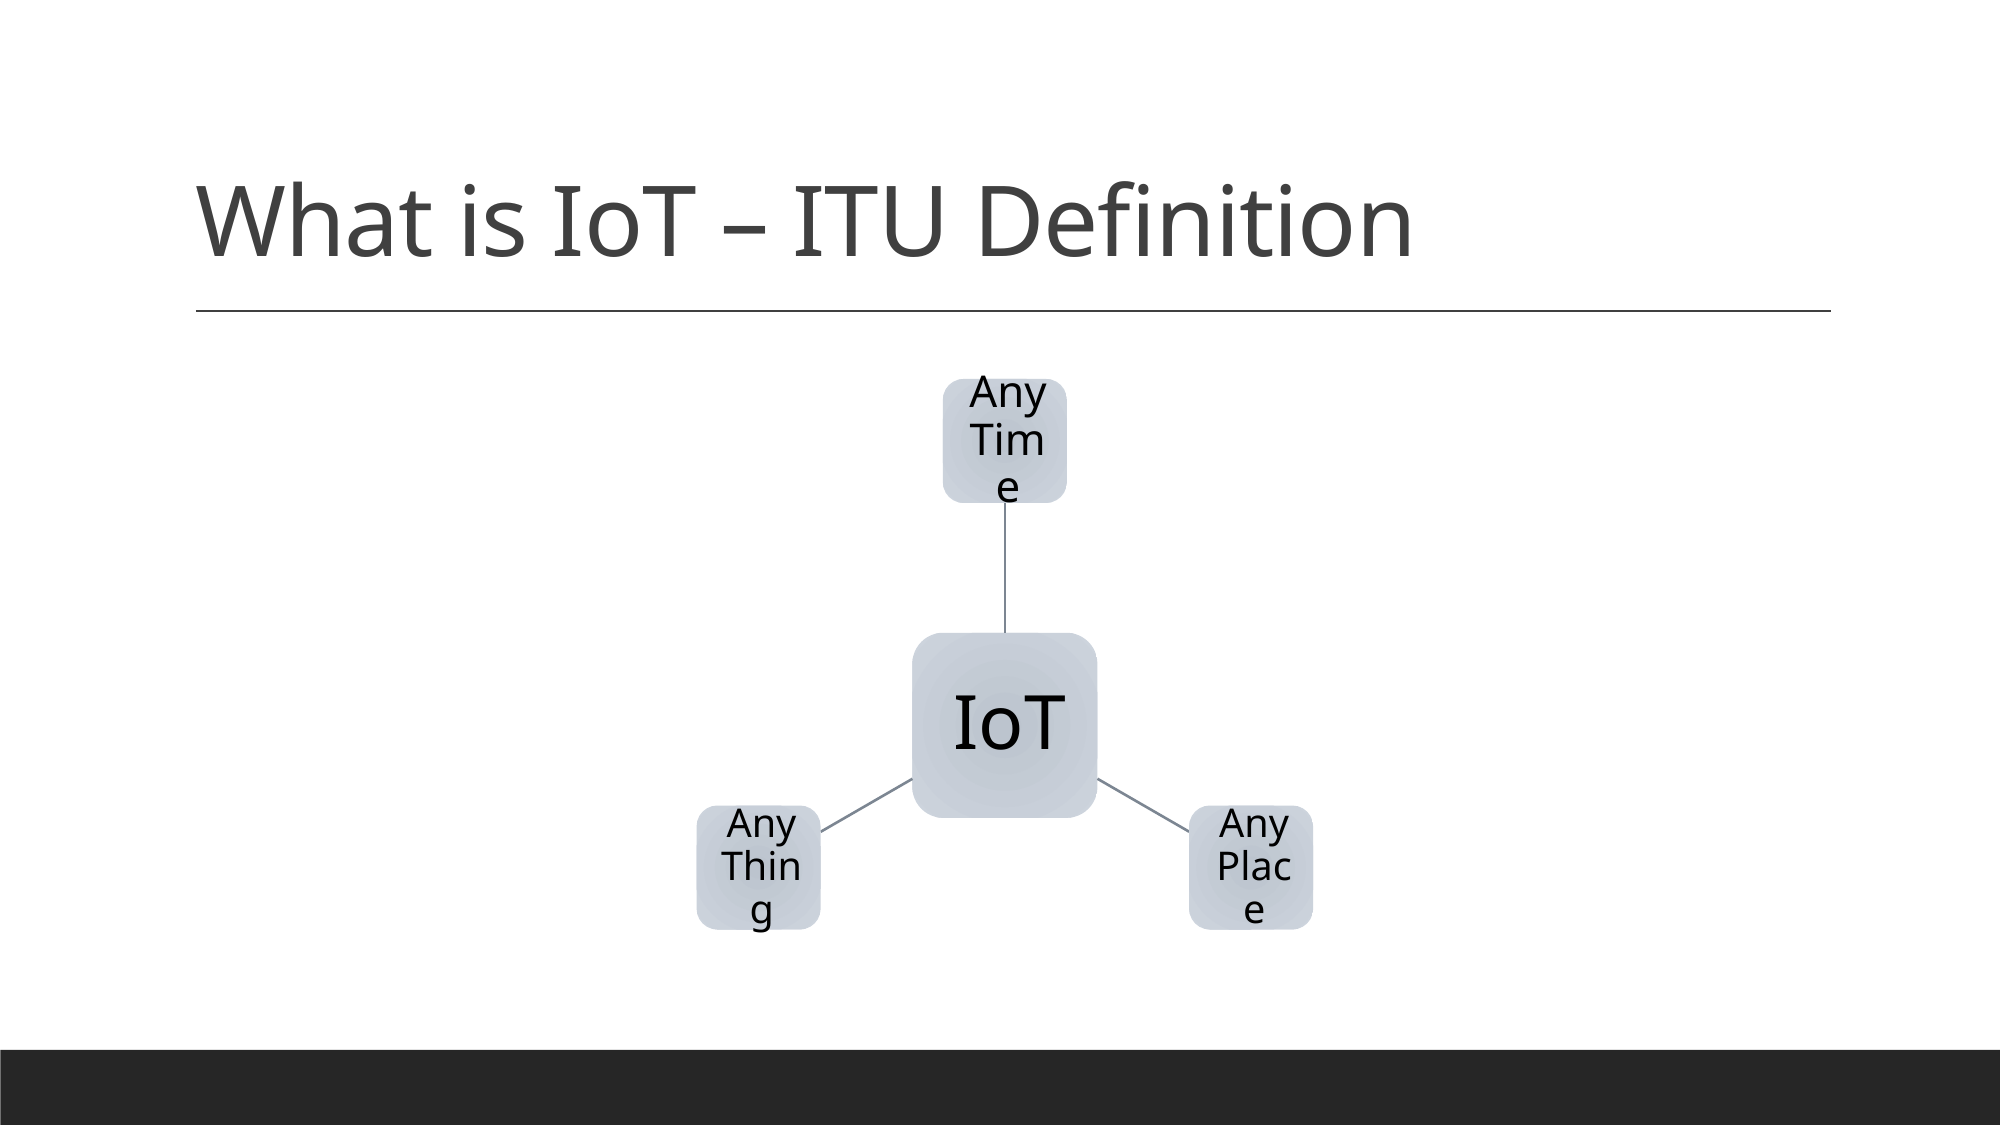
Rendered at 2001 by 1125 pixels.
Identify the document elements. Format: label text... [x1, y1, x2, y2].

title What is IoT – ITU Definition [180, 47, 1830, 285]
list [179, 345, 1831, 964]
